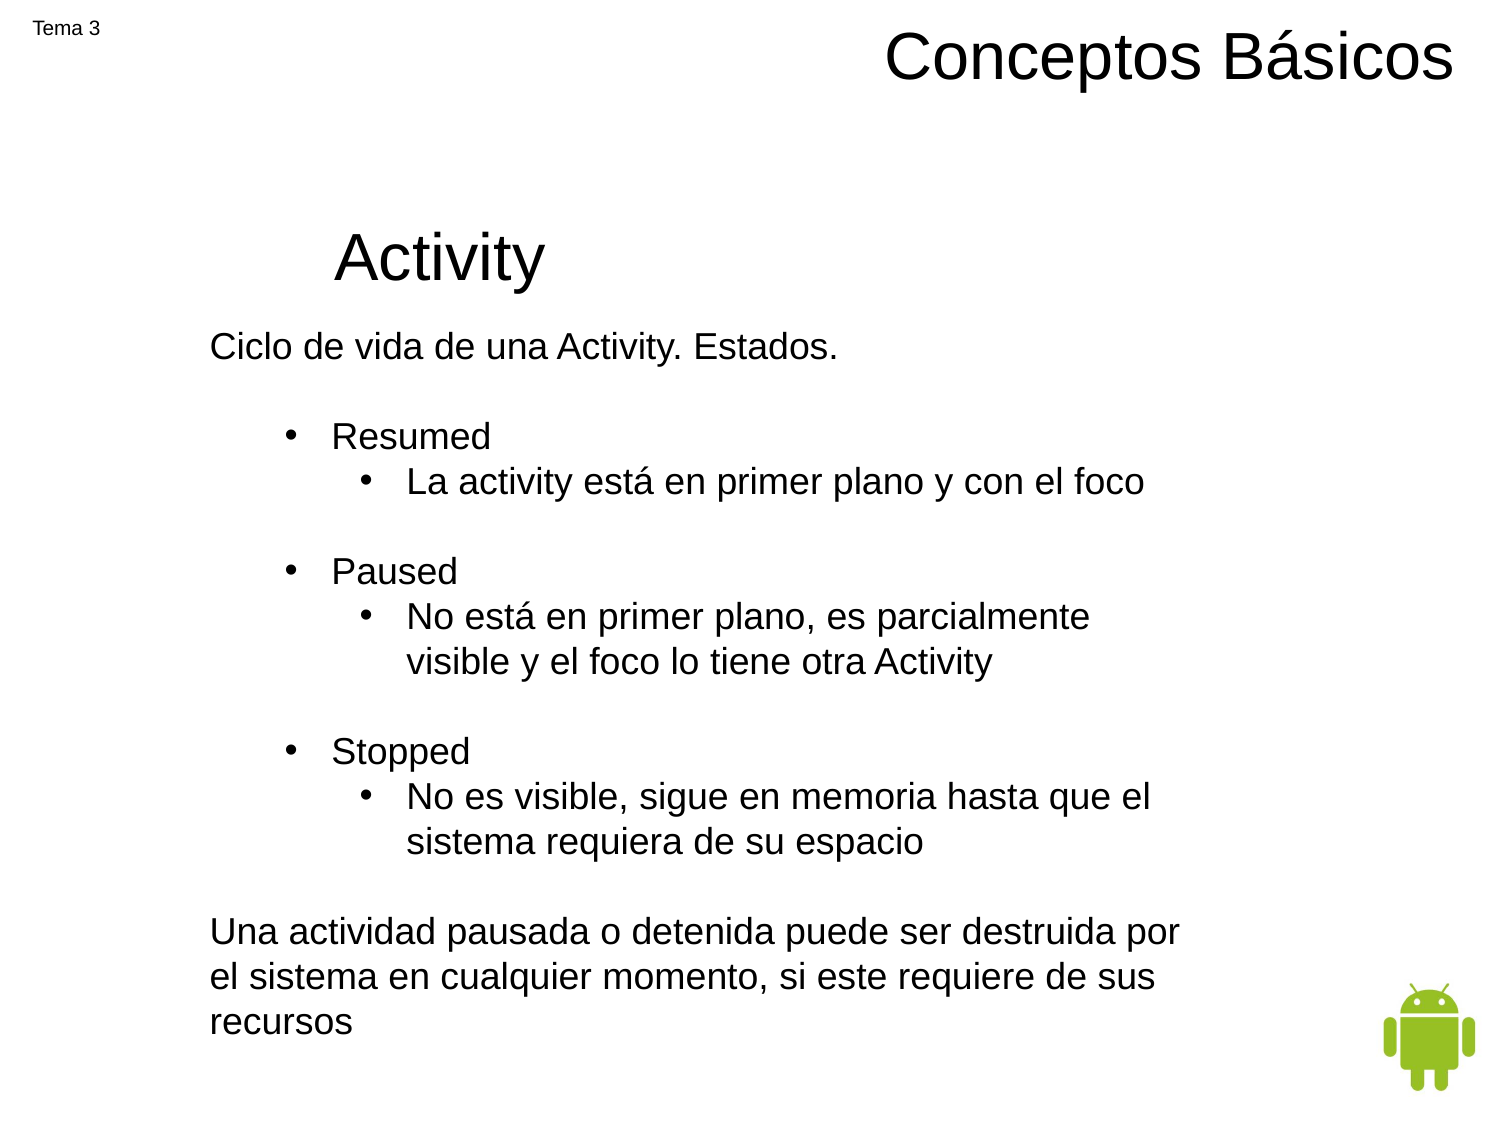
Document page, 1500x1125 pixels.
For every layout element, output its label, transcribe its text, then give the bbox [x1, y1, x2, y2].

picture [1375, 975, 1483, 1097]
text_box Ciclo de vida de una Activity. Estados. Resumed La activity está en primer plano y con el foco Paused No está en primer plano, es parcialmente visible y el foco lo tiene otra Activity Stopped No es visible, sigue en memoria hasta que el sistema requiera de su espacio Una actividad pausada o detenida puede ser destruida por el sistema en cualquier momento, si este requiere de sus recursos [194, 314, 1211, 1050]
text_box [442, 184, 1206, 314]
text_box Tema 3 [17, 7, 195, 48]
title Conceptos Básicos [761, 30, 1471, 76]
text_box Activity [123, 231, 561, 276]
